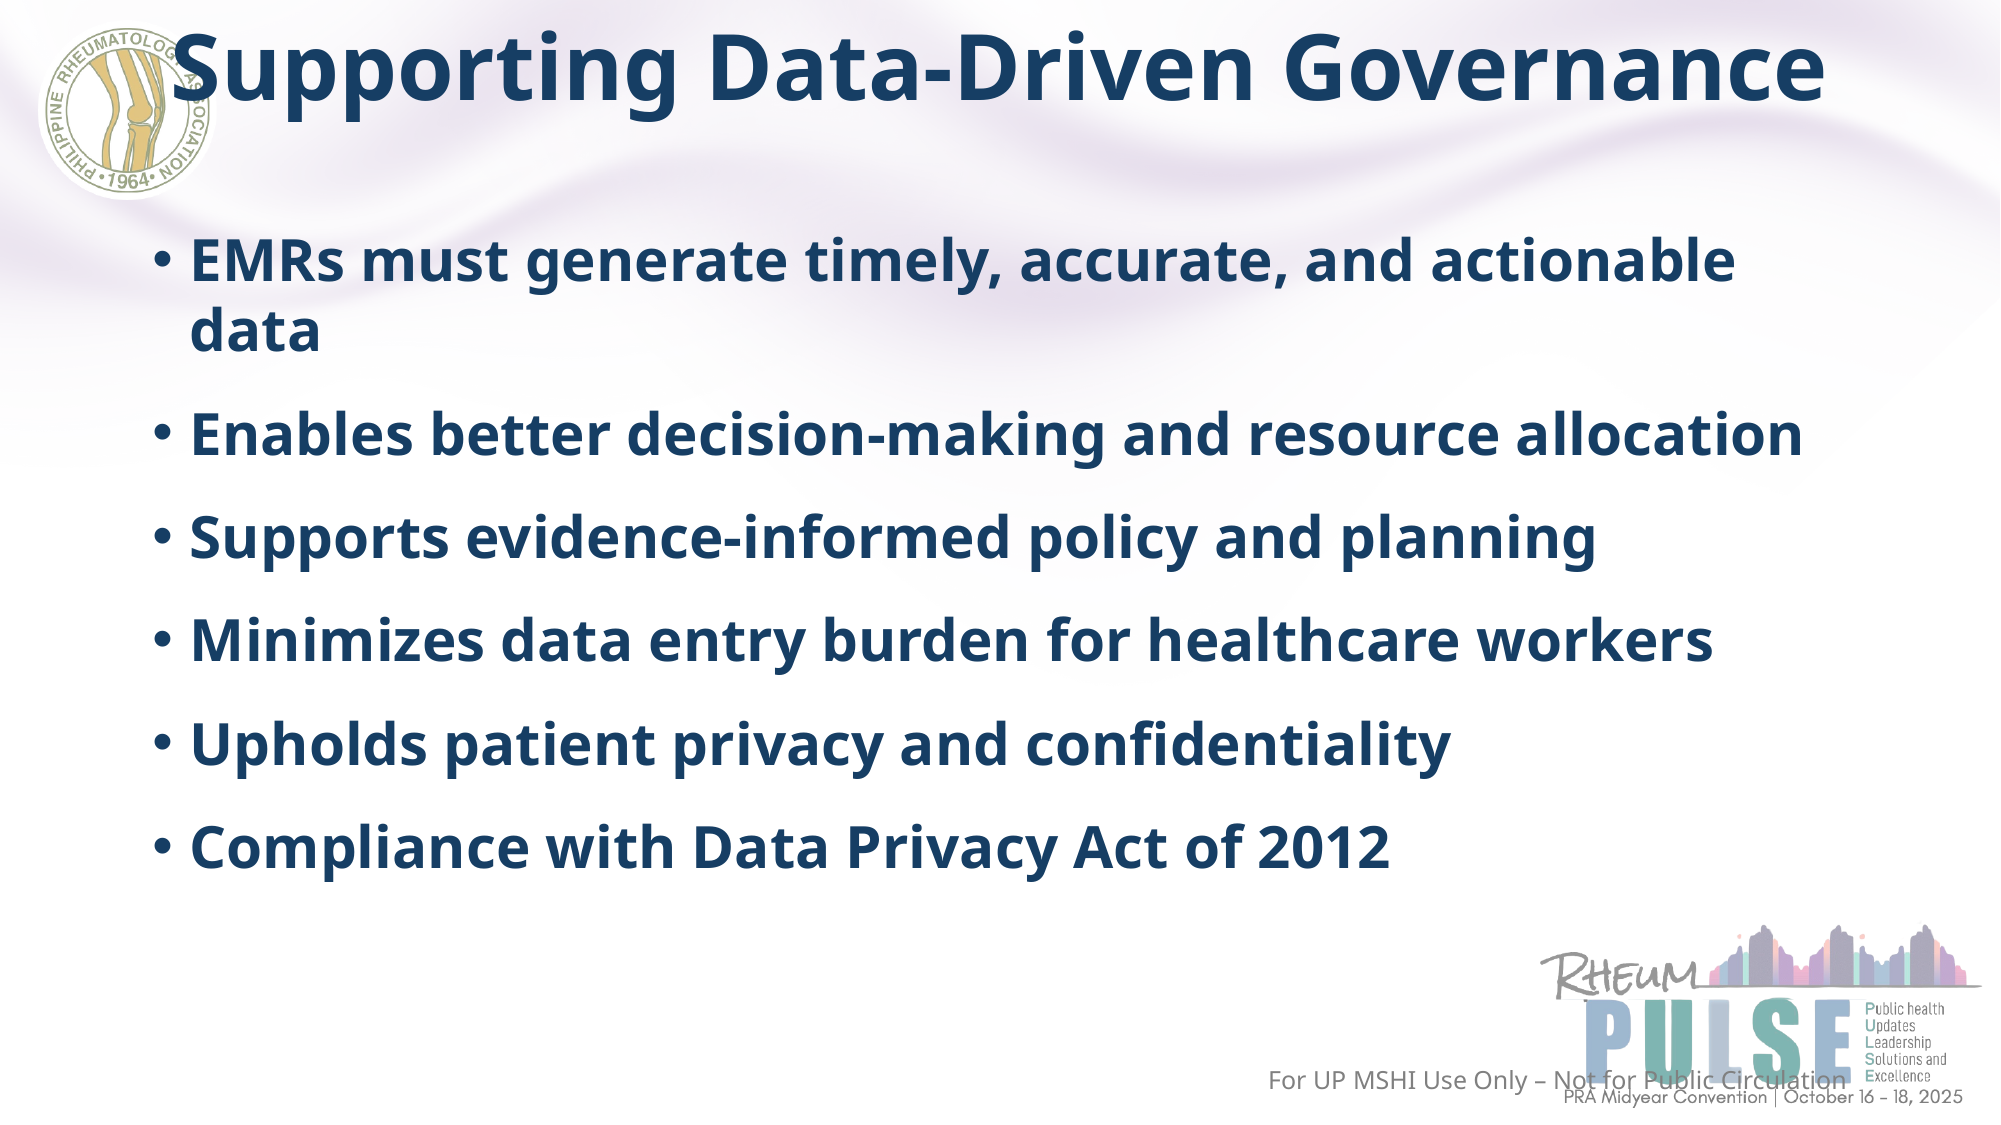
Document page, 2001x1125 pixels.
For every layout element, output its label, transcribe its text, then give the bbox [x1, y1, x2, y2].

title Supporting Data-Driven Governance [0, 0, 2000, 142]
list EMRs must generate timely, accurate, and actionable data Enables better decision-making and resource allocation Supports evidence-informed policy and planning Minimizes data entry burden for healthcare workers Upholds patient privacy and confidentiality Compliance with Data Privacy Act of 2012 [137, 215, 1863, 1043]
